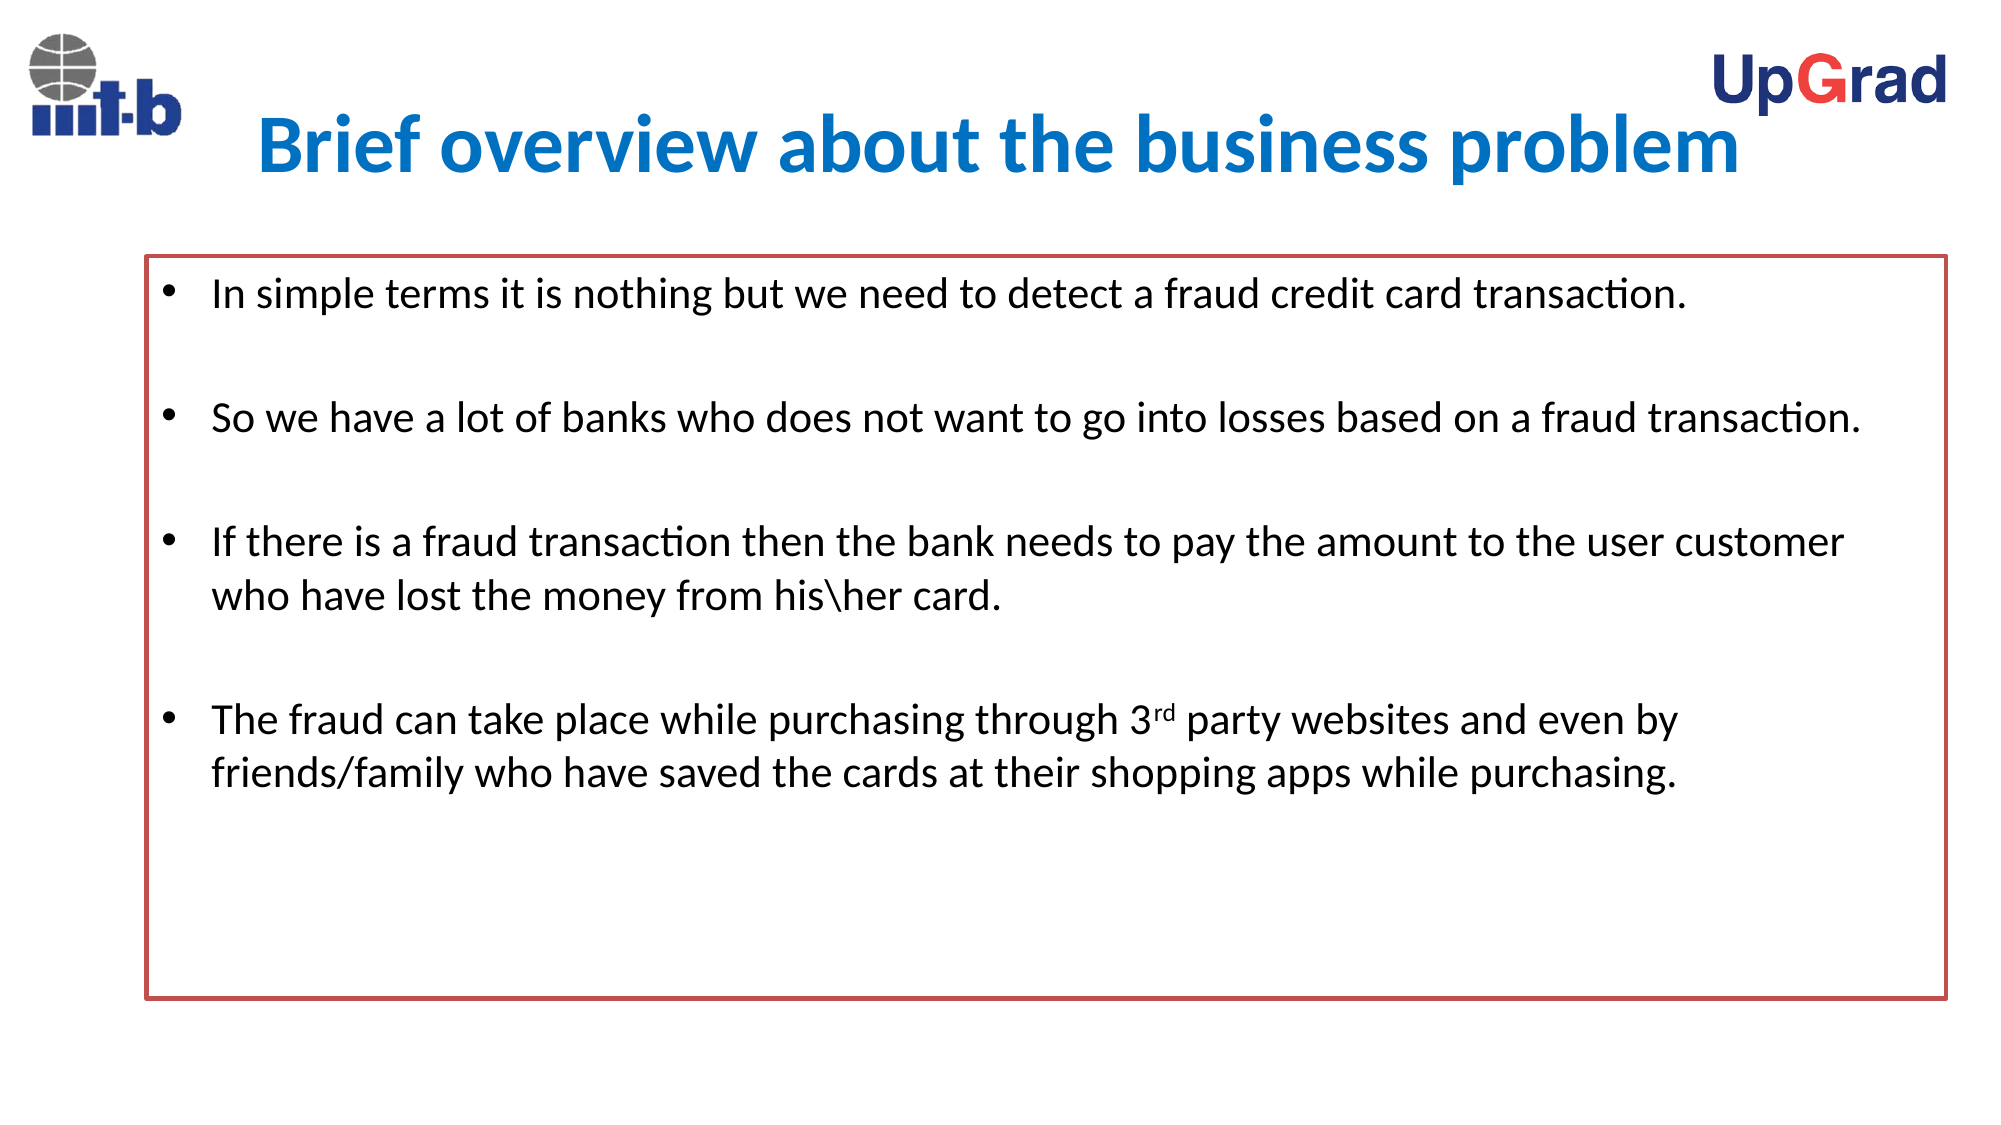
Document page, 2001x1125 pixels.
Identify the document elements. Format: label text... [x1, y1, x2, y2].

title Brief overview about the business problem [99, 45, 1900, 233]
picture [1900, 53, 1952, 116]
list In simple terms it is nothing but we need to detect a fraud credit card transaction. So we have a lot of banks who does not want to go into losses based on a fraud transaction. If there is a fraud transaction then the bank needs to pay the amount to the user customer who have lost the money from his\her card. The fraud can take place while purchasing through 3rd party websites and even by friends/family who have saved the cards at their shopping apps while purchasing. [144, 254, 1948, 1001]
picture [0, 29, 208, 163]
